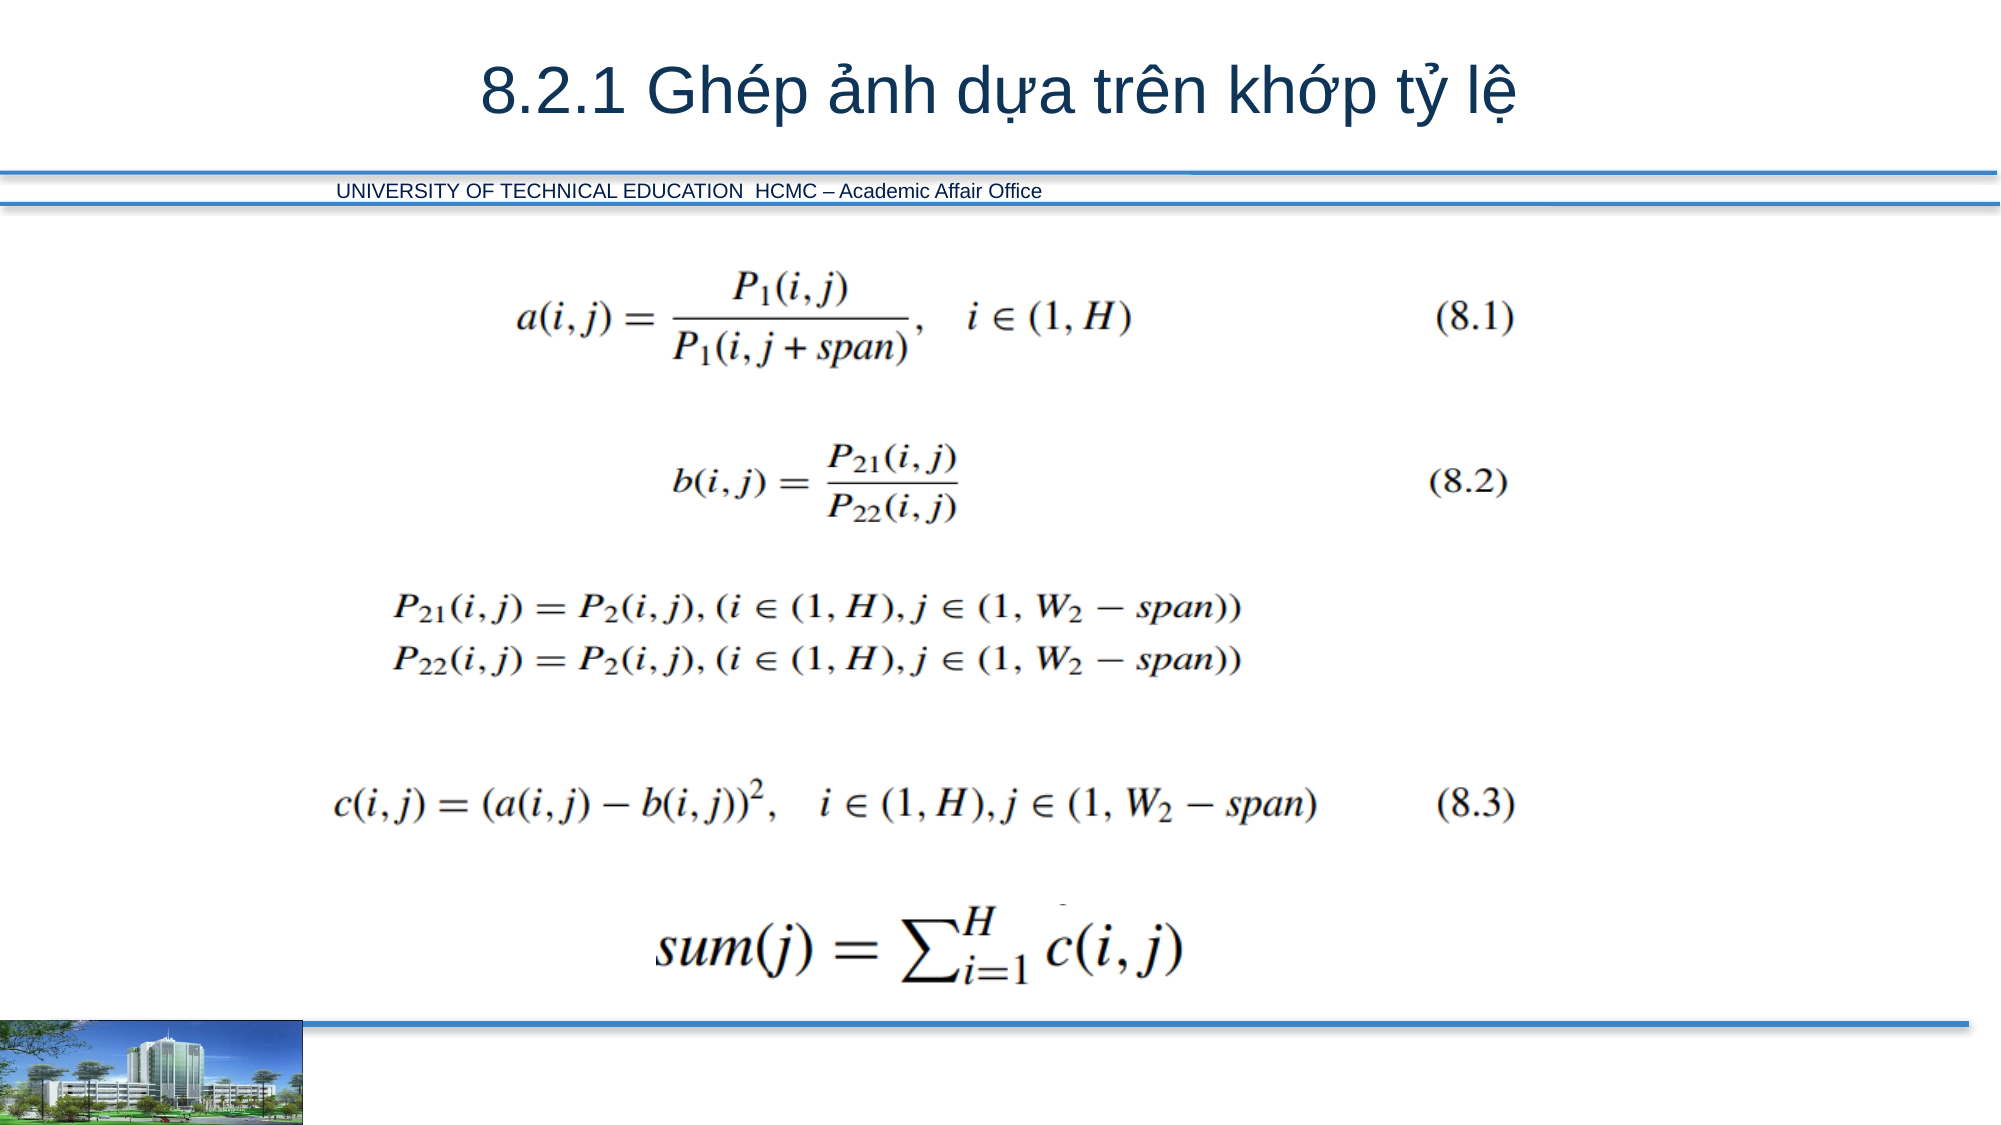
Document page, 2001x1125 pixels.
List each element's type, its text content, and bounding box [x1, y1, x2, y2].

picture [0, 1020, 303, 1125]
picture [306, 227, 1544, 707]
picture [656, 904, 1188, 990]
text_box 8.2.1 Ghép ảnh dựa trên khớp tỷ lệ [369, 39, 1631, 134]
picture [309, 745, 1534, 865]
